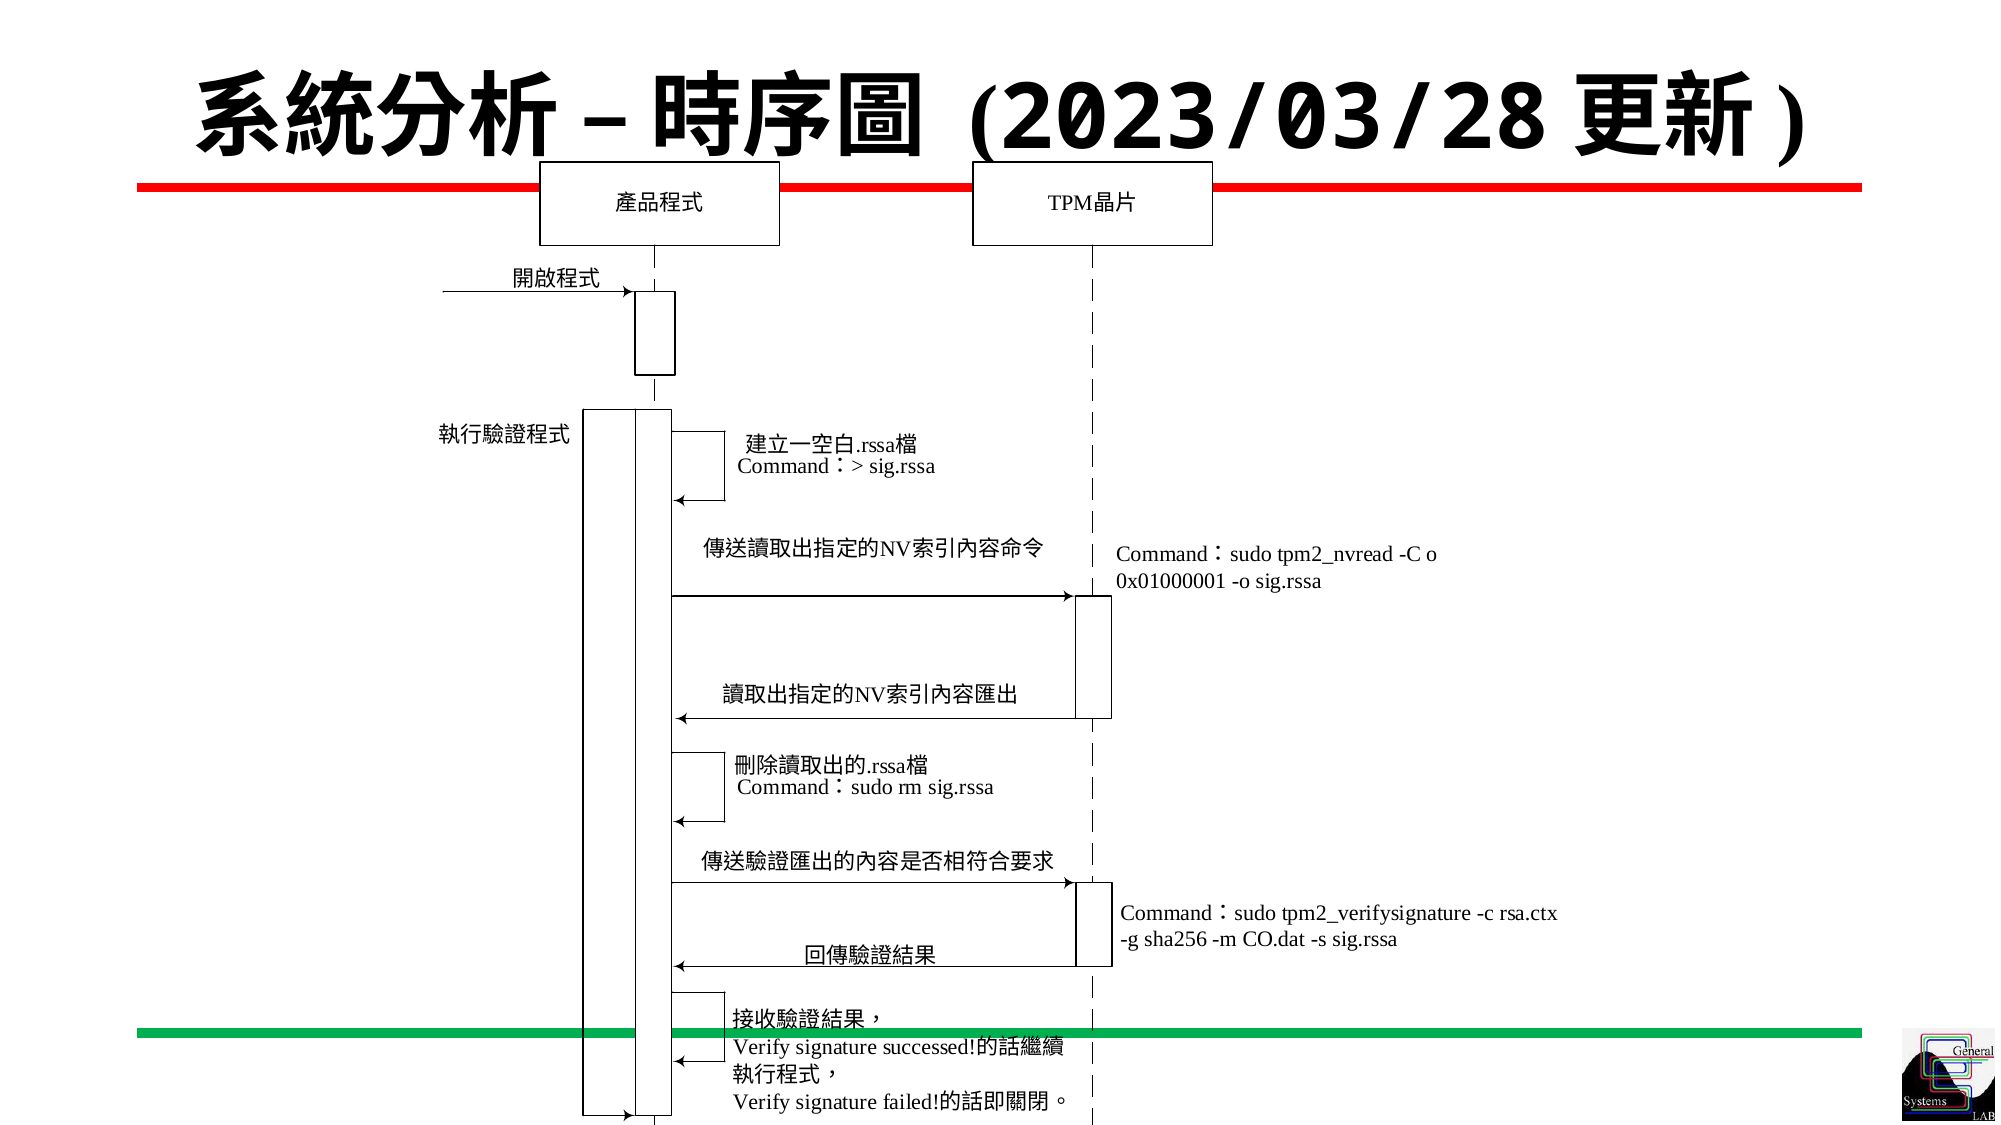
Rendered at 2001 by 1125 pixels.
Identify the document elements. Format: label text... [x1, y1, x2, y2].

picture [424, 158, 1576, 1125]
title 系統分析 – 時序圖 (2023/03/28更新) [137, 59, 1863, 178]
picture [1902, 1028, 1995, 1121]
